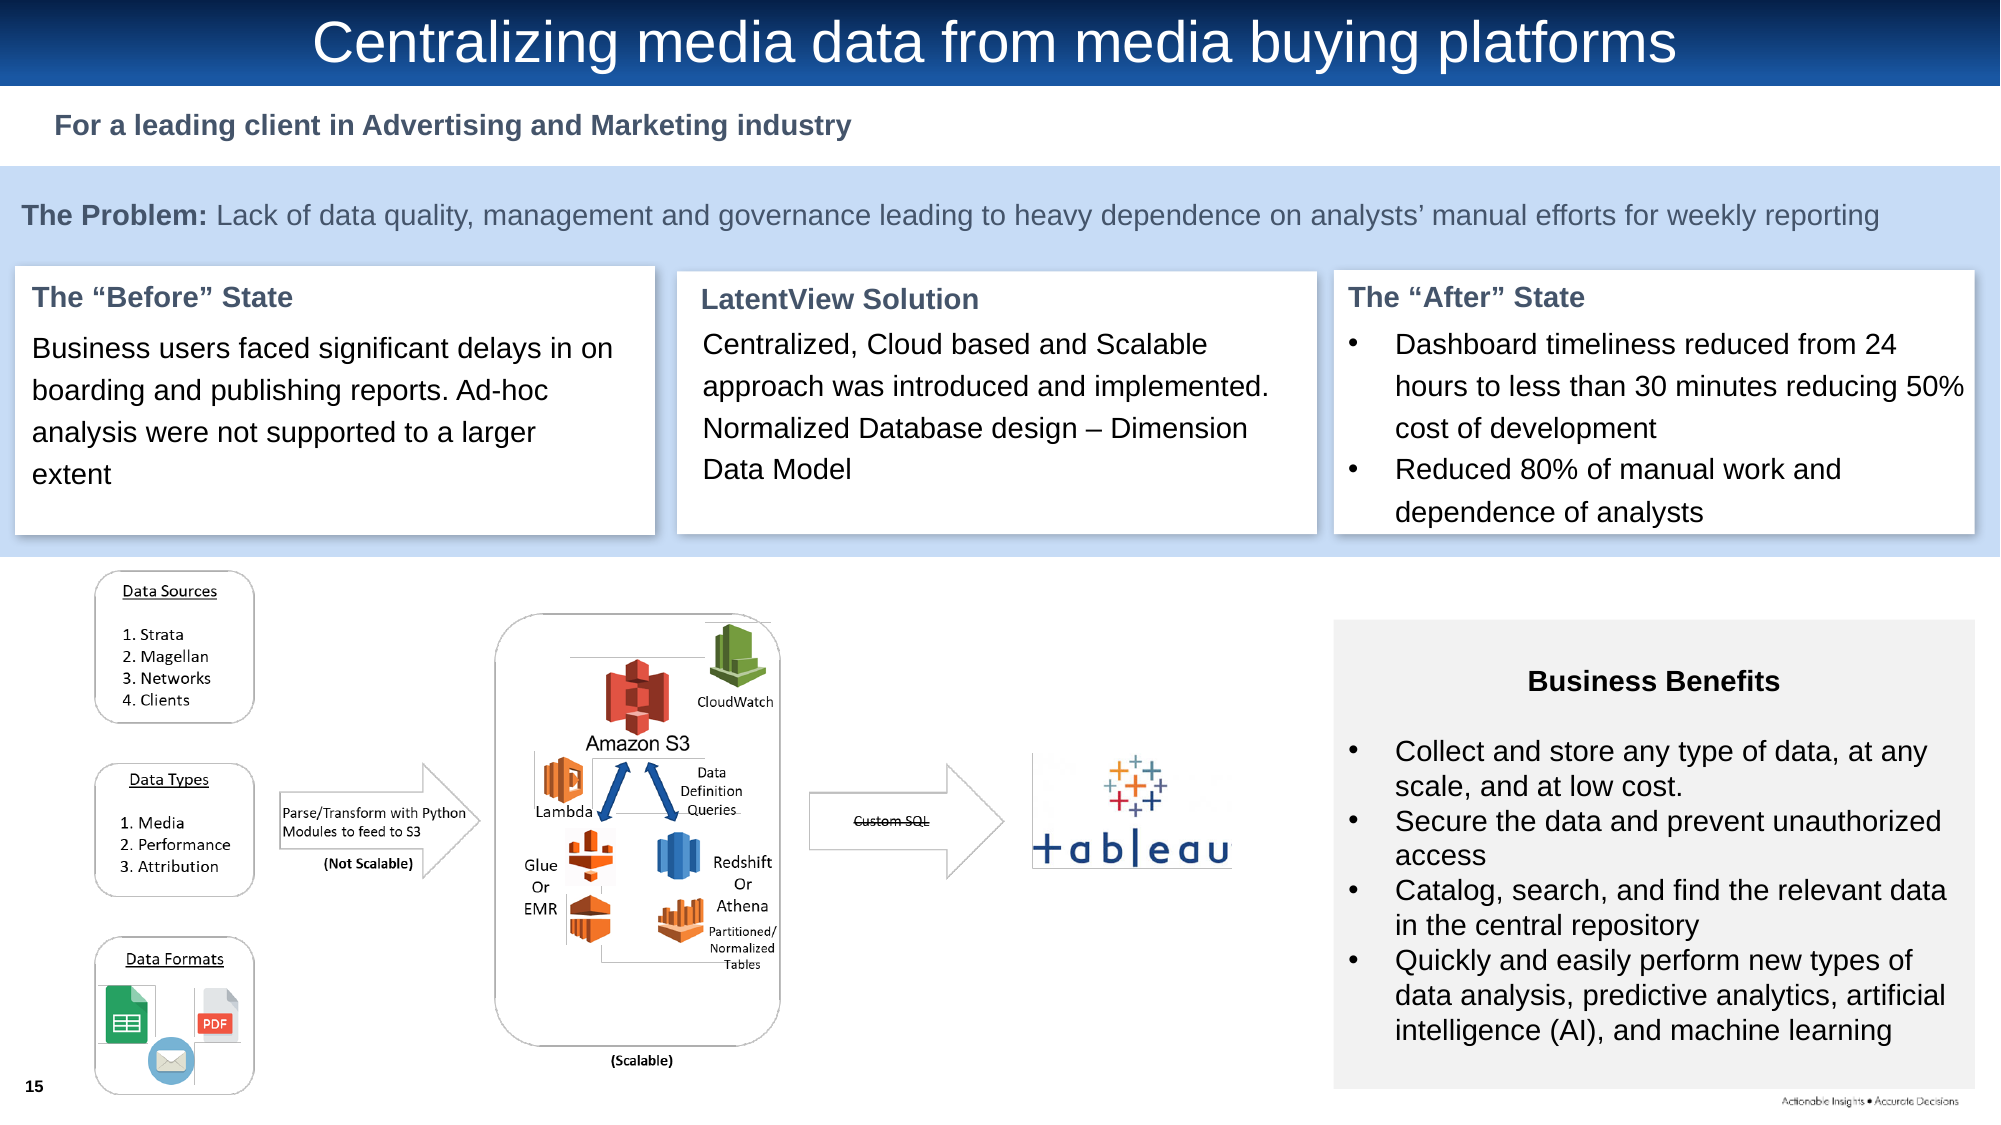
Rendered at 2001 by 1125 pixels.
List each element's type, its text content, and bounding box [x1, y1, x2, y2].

text_box [677, 271, 1317, 535]
text_box Business users faced significant delays in on boarding and publishing reports. Ad-hoc analysis were not supported to a larger extent [17, 315, 640, 540]
text_box Dashboard timeliness reduced from 24 hours to less than 30 minutes reducing 50% cost of development Reduced 80% of manual work and dependence of analysts [1333, 310, 1983, 536]
text_box Centralized, Cloud based and Scalable approach was introduced and implemented. Normalized Database design – Dimension Data Model [687, 310, 1308, 536]
text_box For a leading client in Advertising and Marketing industry [39, 74, 1012, 162]
text_box [0, 165, 2000, 558]
text_box [15, 266, 655, 535]
text_box Business Benefits Collect and store any type of data, at any scale, and at low cost. Secure the data and prevent unauthorized access Catalog, search, and find the relevant data in the central repository Quickly and easily perform new types of data analysis, predictive analytics, artificial intelligence (AI), and machine learning [1333, 619, 1975, 1089]
title Centralizing media data from media buying platforms [98, 9, 1894, 77]
picture [94, 570, 1232, 1095]
text_box The “Before” State [17, 271, 433, 321]
text_box The Problem: Lack of data quality, management and governance leading to heavy dependence on analysts’ manual efforts for weekly reporting [6, 162, 1934, 258]
text_box [1333, 270, 1975, 310]
picture [1754, 959, 1988, 1125]
text_box LatentView Solution [686, 273, 1036, 324]
text_box The “After” State [1333, 271, 1750, 321]
